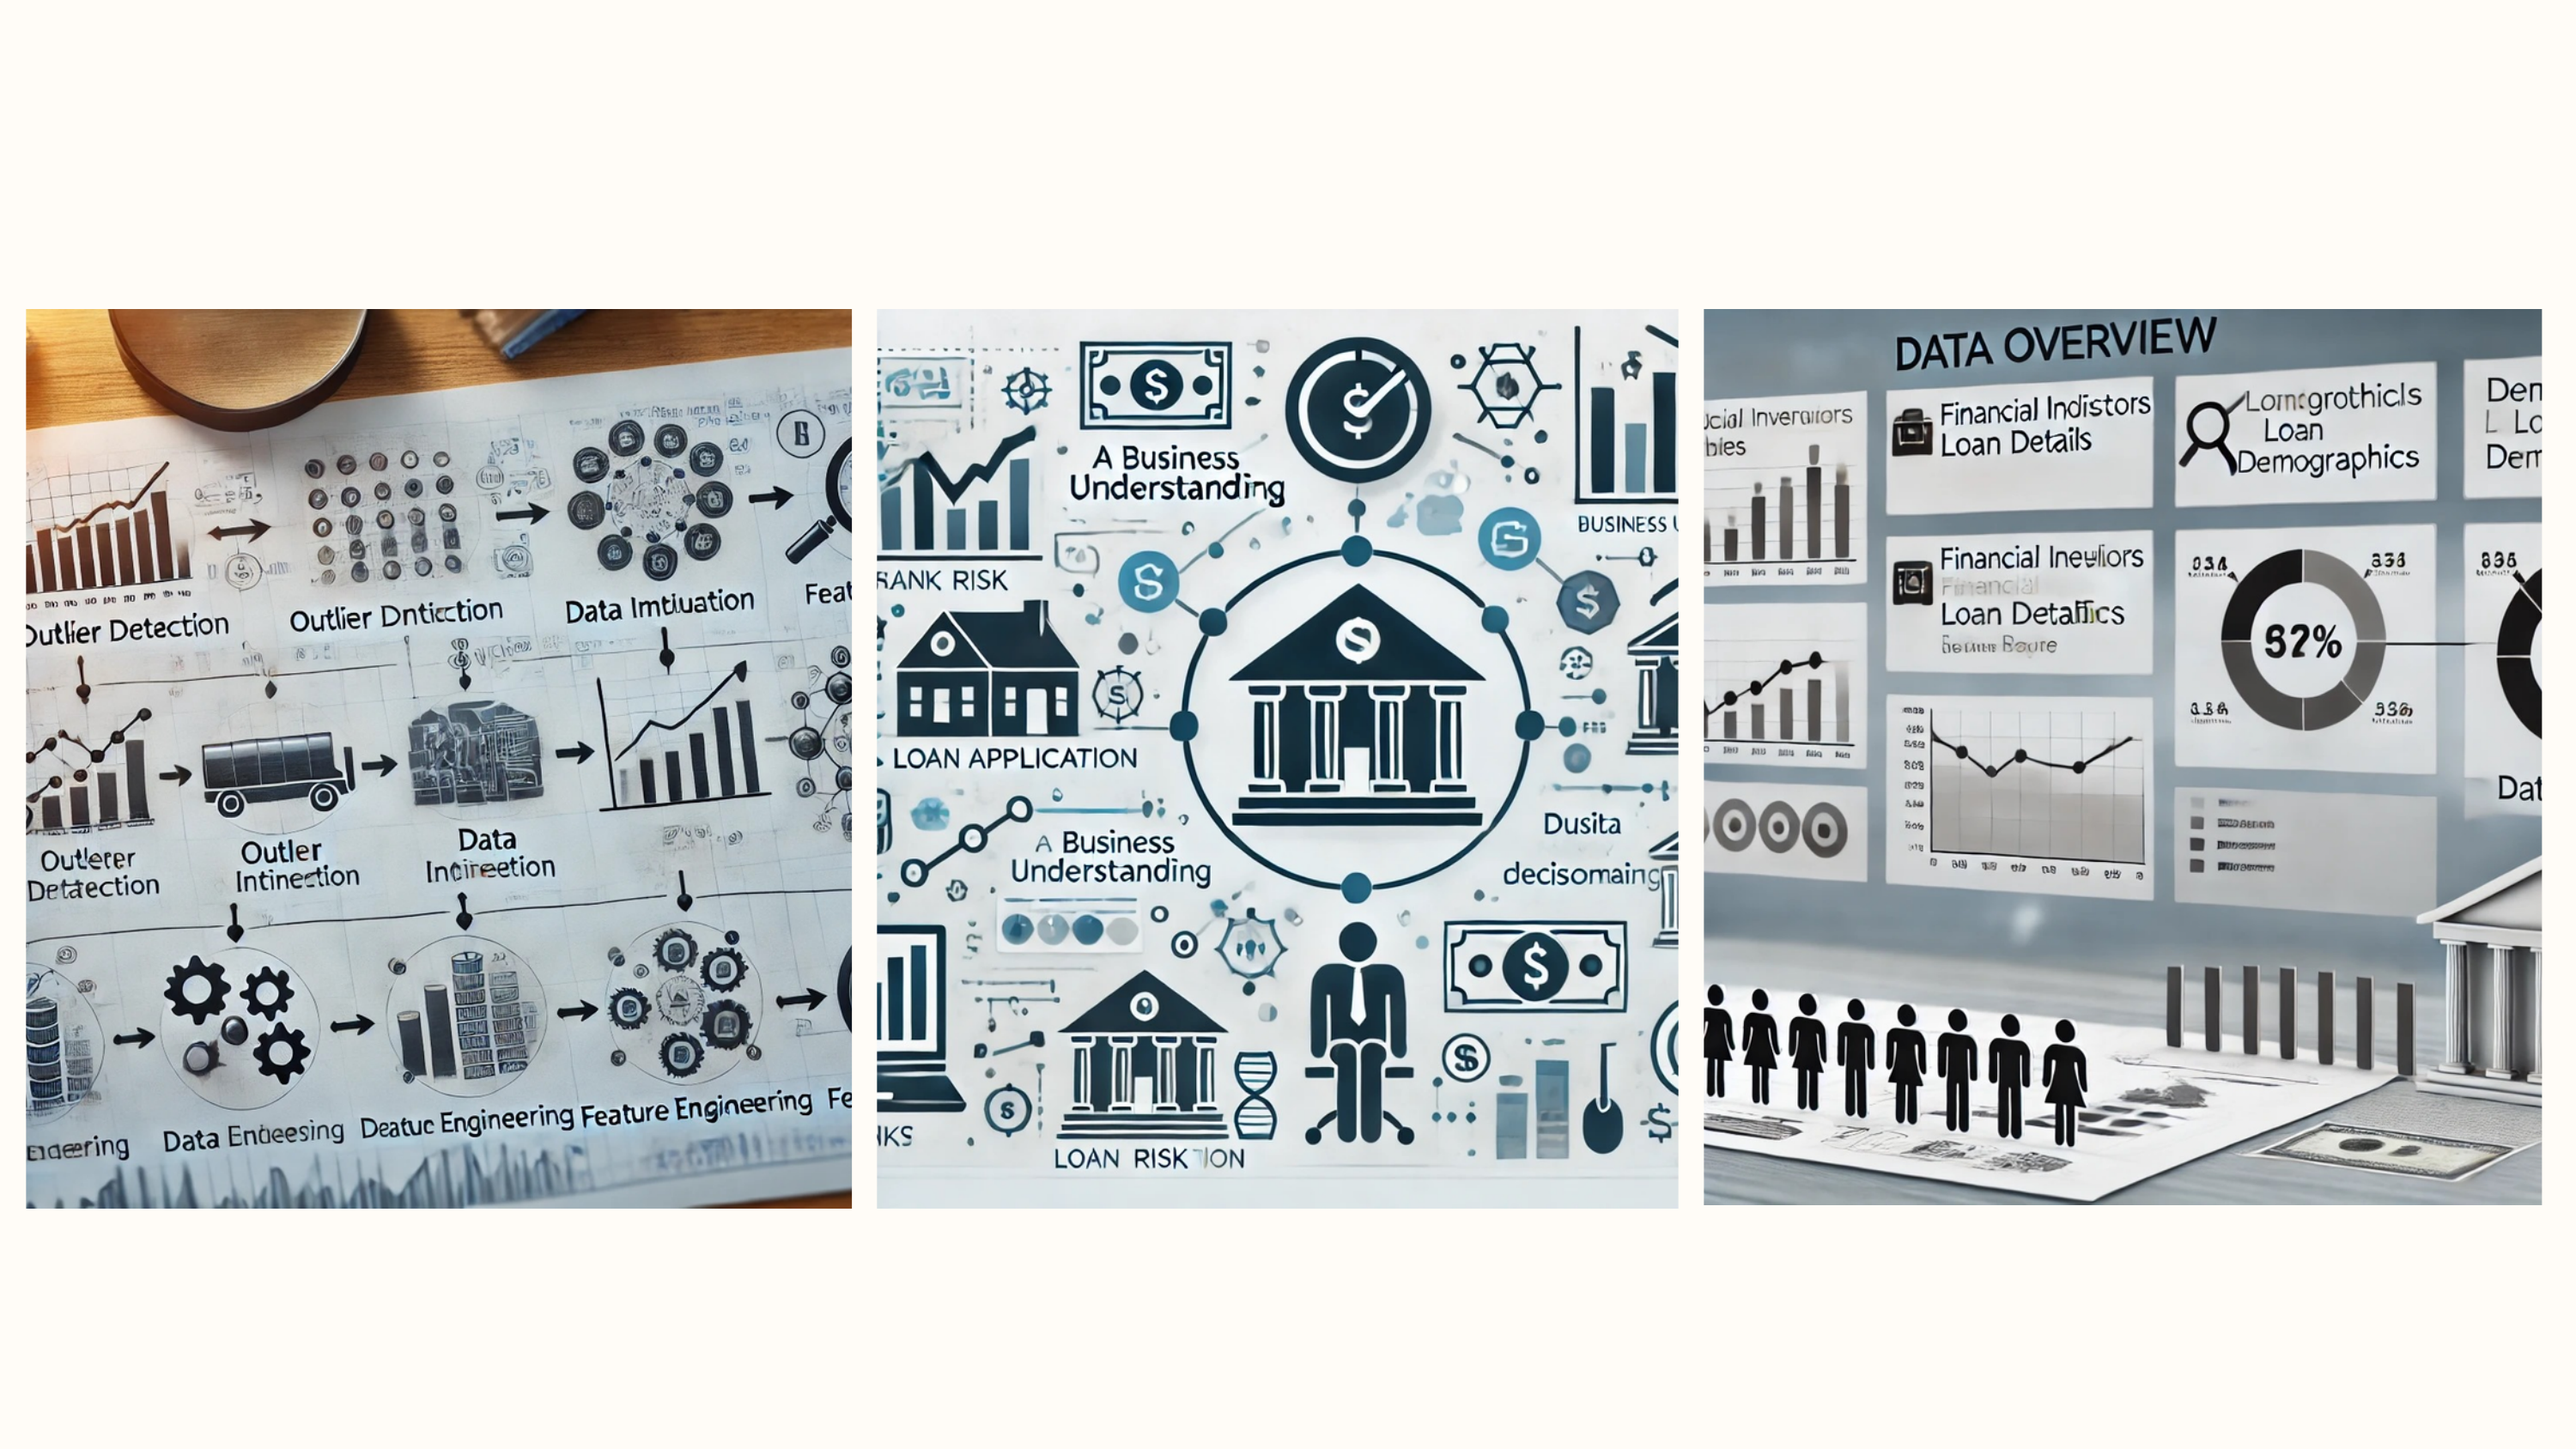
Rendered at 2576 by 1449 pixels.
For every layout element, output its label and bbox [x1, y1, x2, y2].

text_box [26, 309, 853, 1210]
text_box [1704, 309, 2543, 1205]
text_box [877, 309, 1679, 1210]
